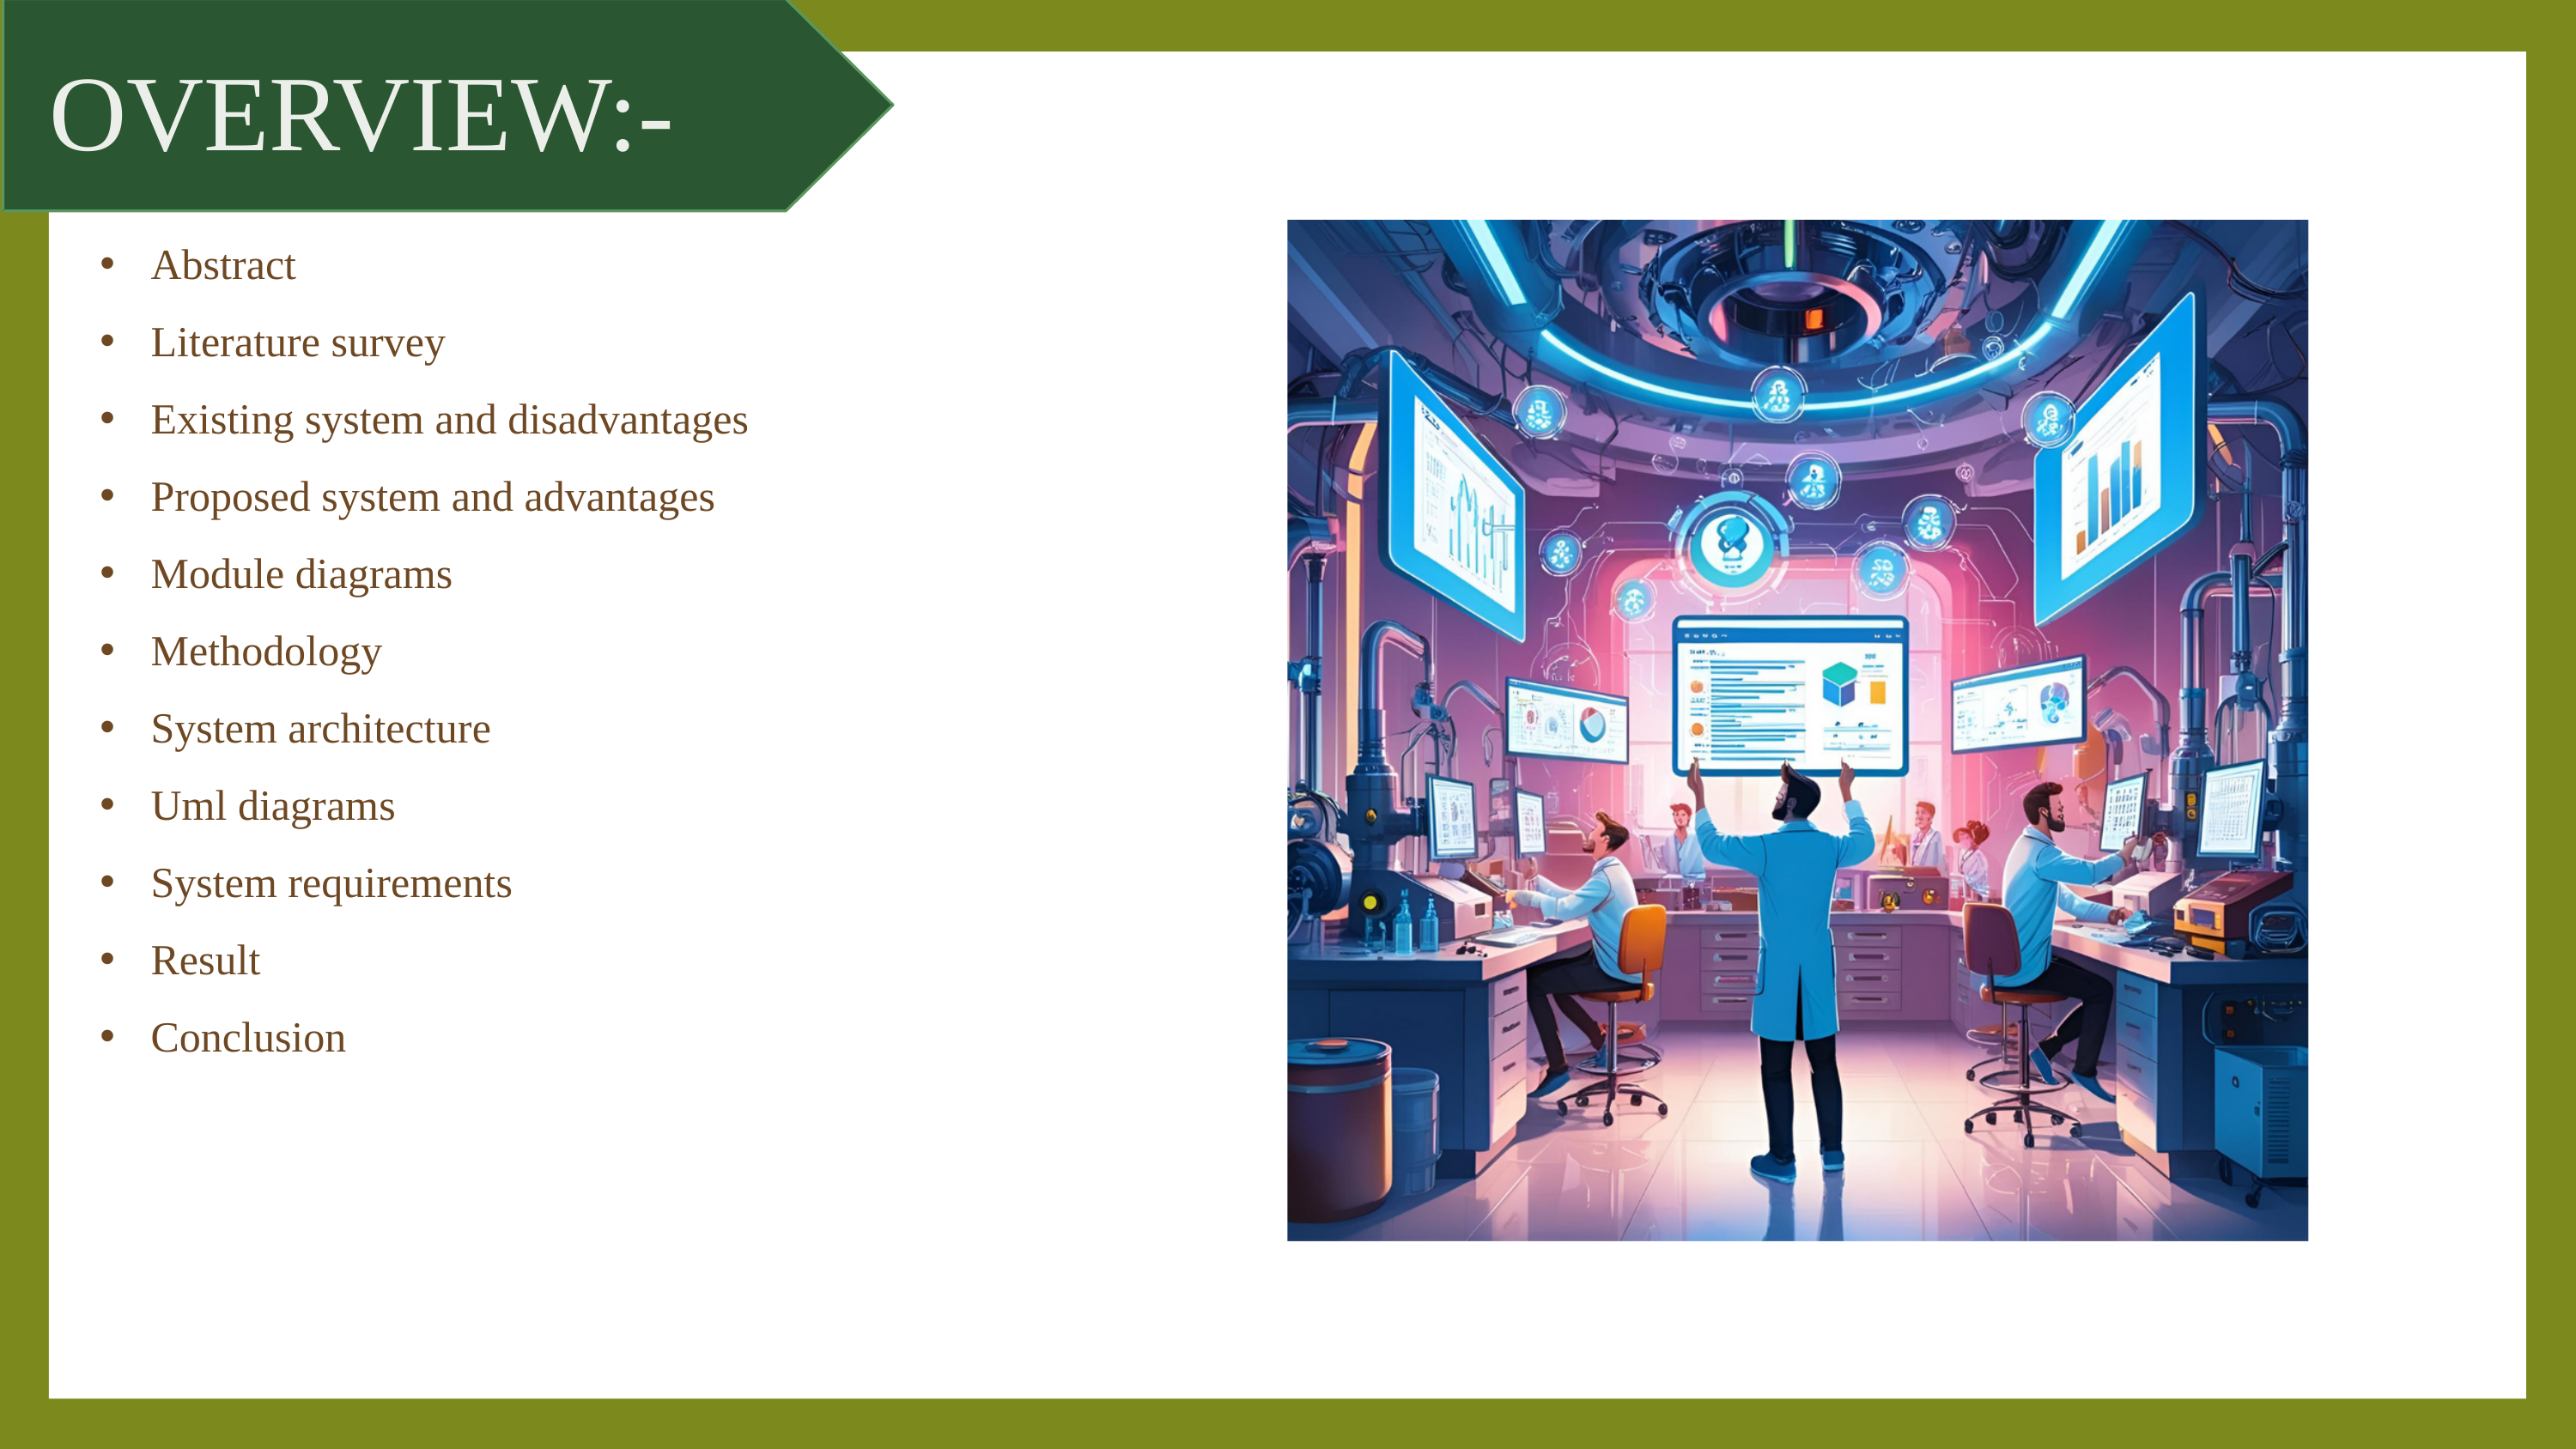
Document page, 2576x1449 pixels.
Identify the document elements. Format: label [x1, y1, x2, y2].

text_box [2268, 220, 2309, 1241]
text_box [48, 94, 2264, 1379]
text_box [48, 22, 1678, 212]
text_box [1, 0, 895, 213]
